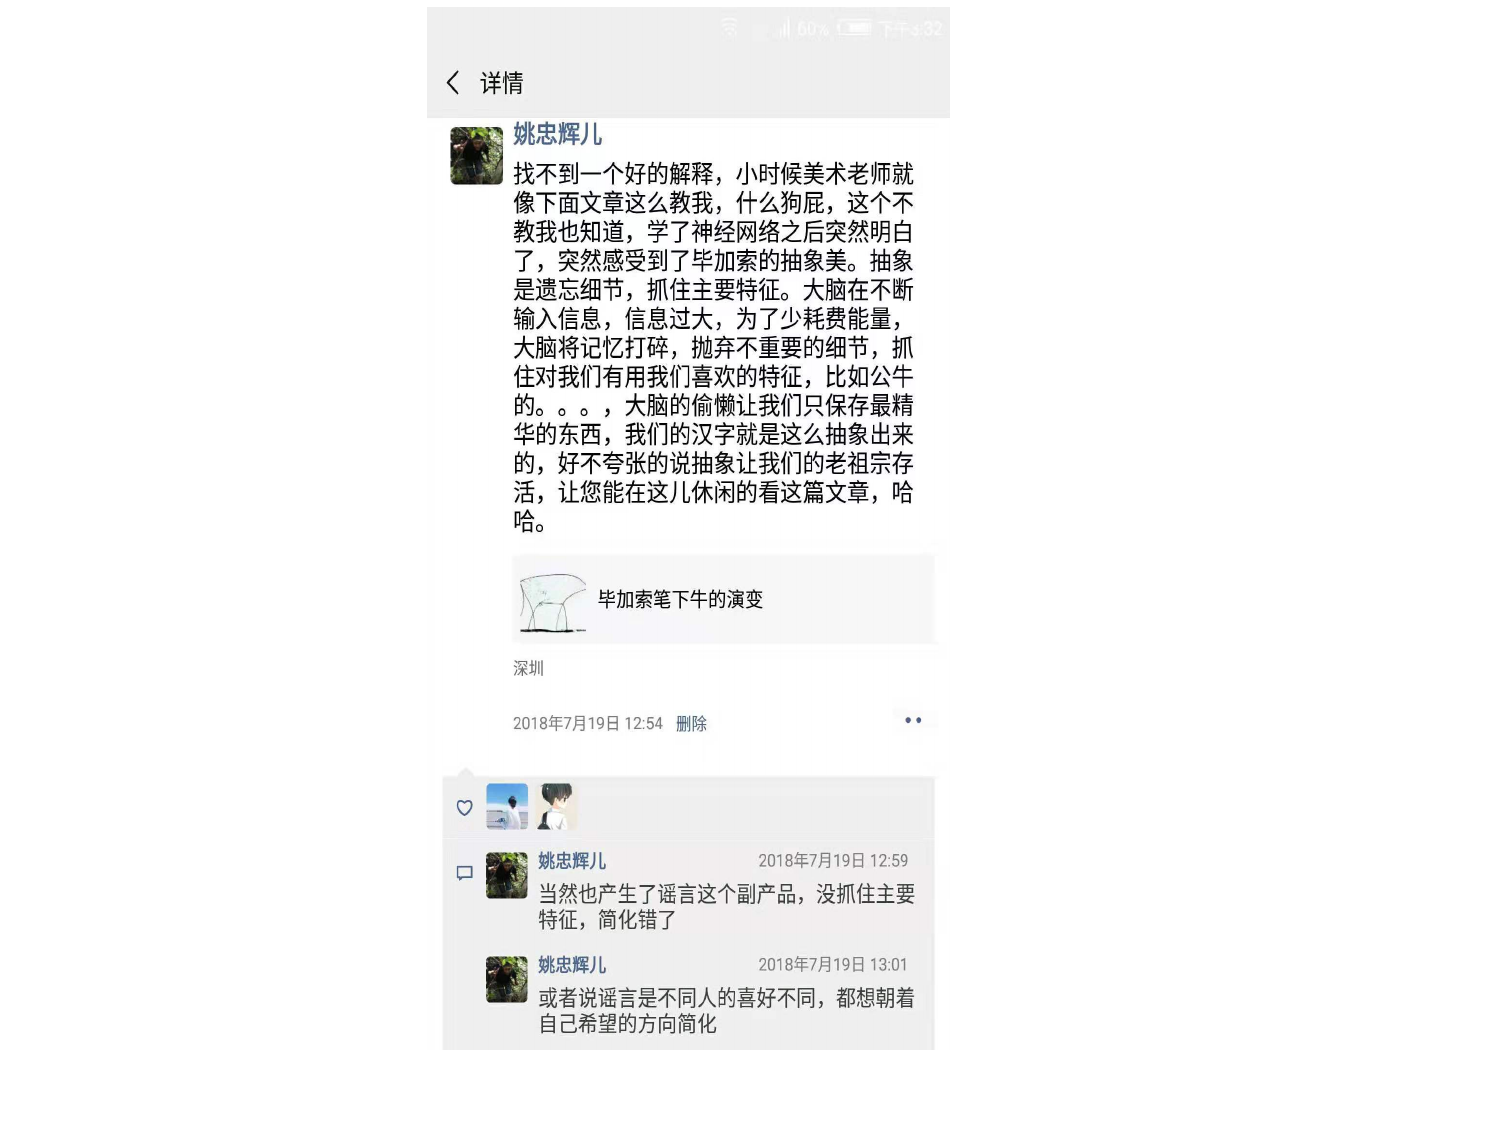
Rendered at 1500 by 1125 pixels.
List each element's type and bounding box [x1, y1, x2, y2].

list [427, 7, 950, 1051]
